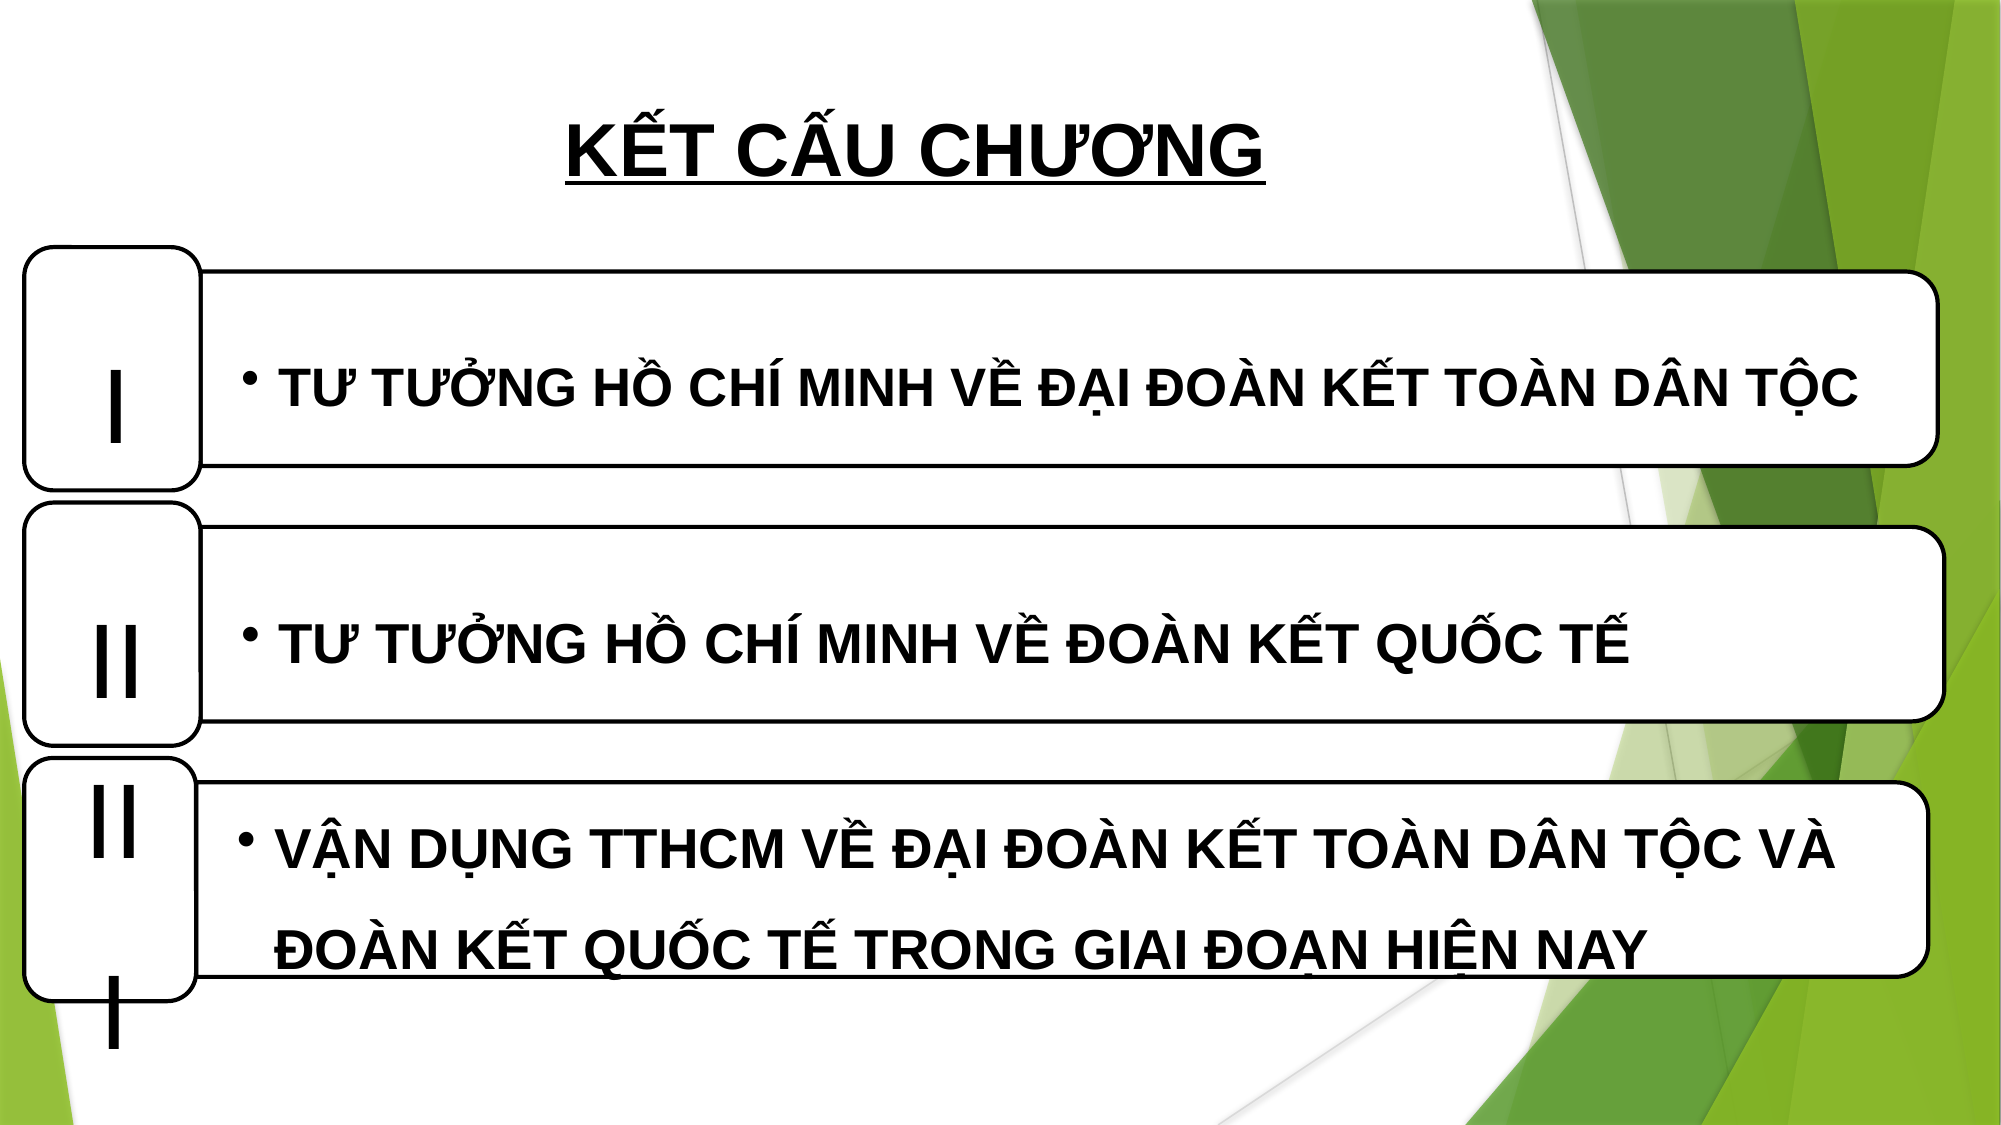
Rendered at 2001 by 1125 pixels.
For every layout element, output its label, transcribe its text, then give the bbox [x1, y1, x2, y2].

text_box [0, 246, 1969, 1002]
title KẾT CẤU CHƯƠNG [152, 94, 1679, 243]
